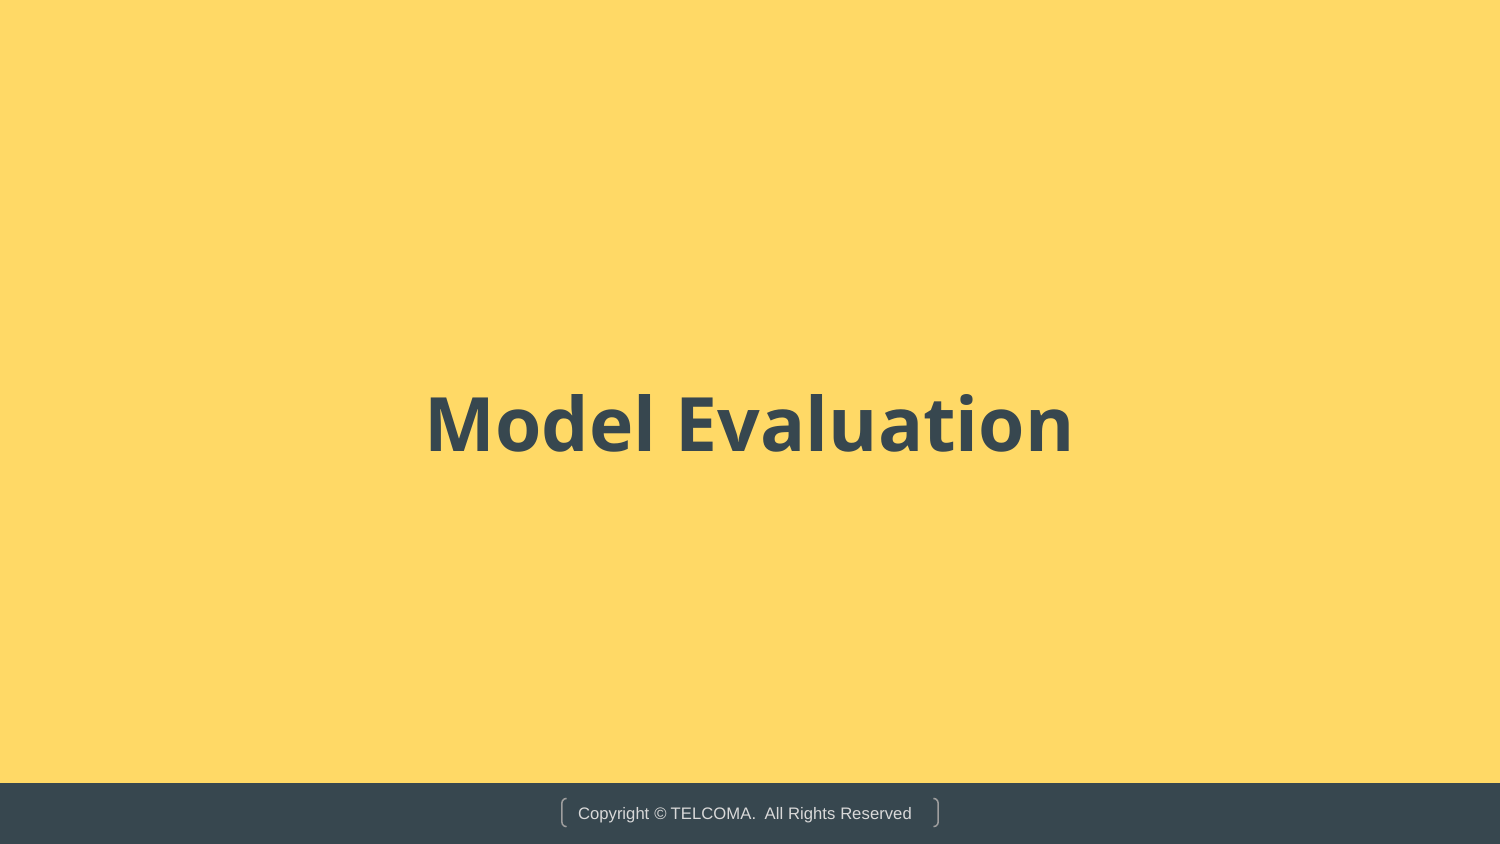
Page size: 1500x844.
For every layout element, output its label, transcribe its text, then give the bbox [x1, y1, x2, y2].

title Model Evaluation [0, 0, 1500, 844]
